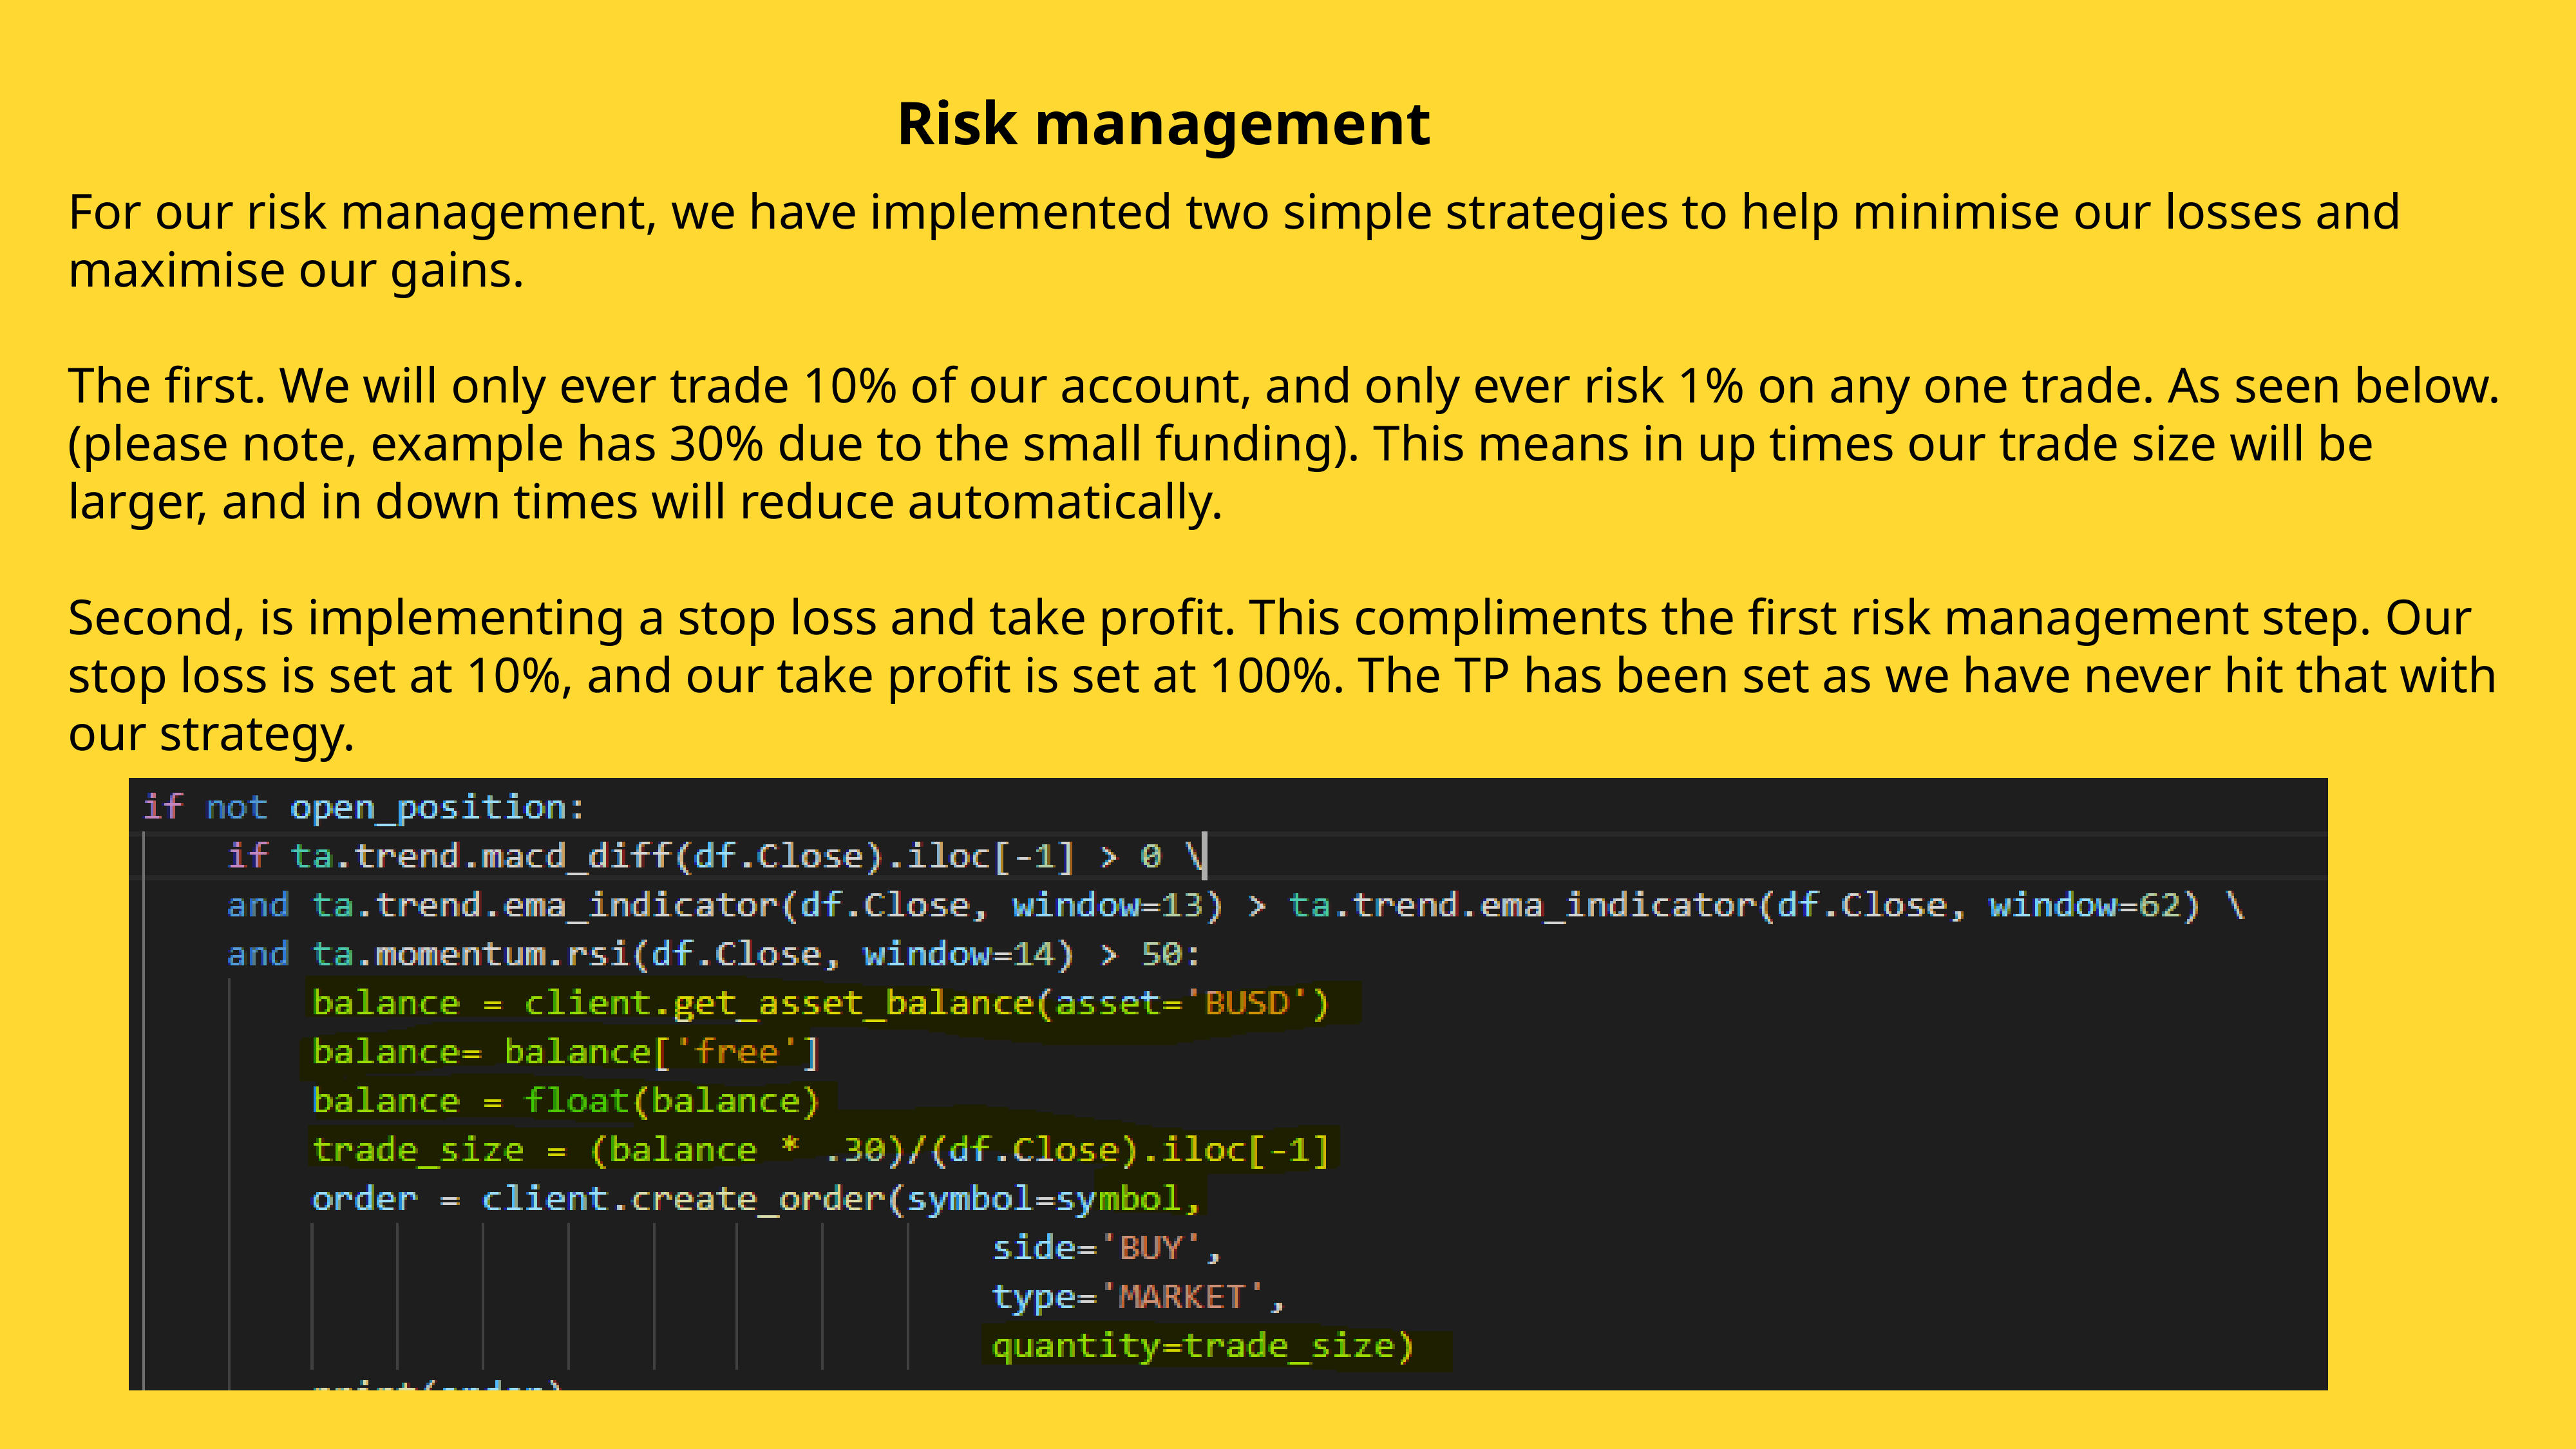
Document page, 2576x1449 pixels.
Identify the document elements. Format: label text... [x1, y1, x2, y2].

text_box Risk management [328, 80, 2014, 162]
text_box For our risk management, we have implemented two simple strategies to help minimise our losses and maximise our gains. The first. We will only ever trade 10% of our account, and only ever risk 1% on any one trade. As seen below. (please note, example has 30% due to the small funding). This means in up times our trade size will be larger, and in down times will reduce automatically. Second, is implementing a stop loss and take profit. This compliments the first risk management step. Our stop loss is set at 10%, and our take profit is set at 100%. The TP has been set as we have never hit that with our strategy. [62, 175, 2514, 766]
picture [128, 778, 2328, 1390]
